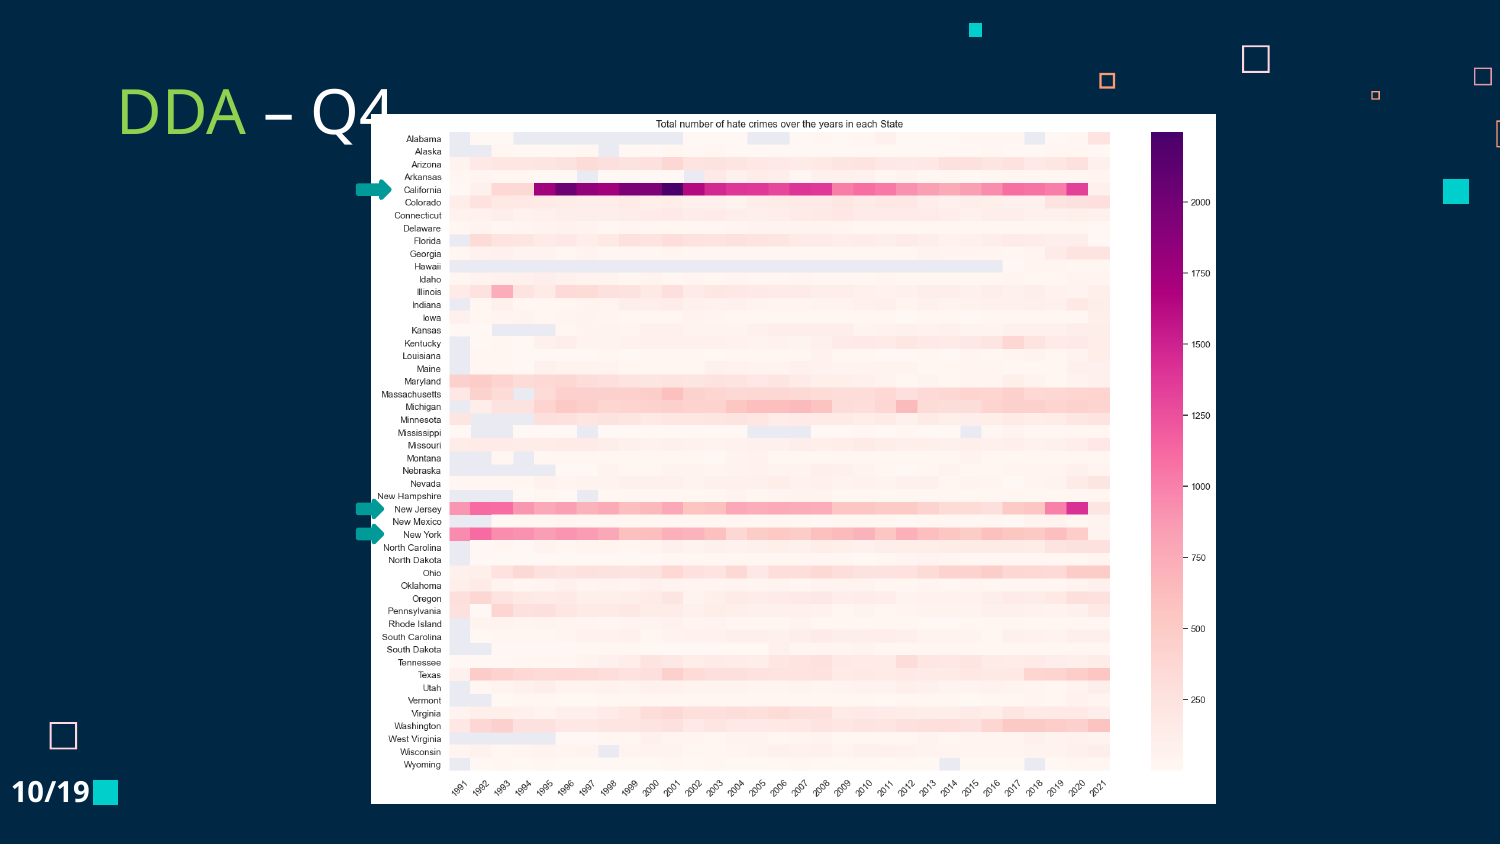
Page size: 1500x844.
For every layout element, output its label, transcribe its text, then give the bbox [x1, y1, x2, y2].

text_box [355, 502, 365, 516]
title DDA – Q4 [101, 67, 878, 163]
text_box [355, 183, 365, 196]
text_box 10/19 [0, 766, 105, 817]
picture [370, 114, 1216, 804]
text_box [355, 527, 365, 541]
